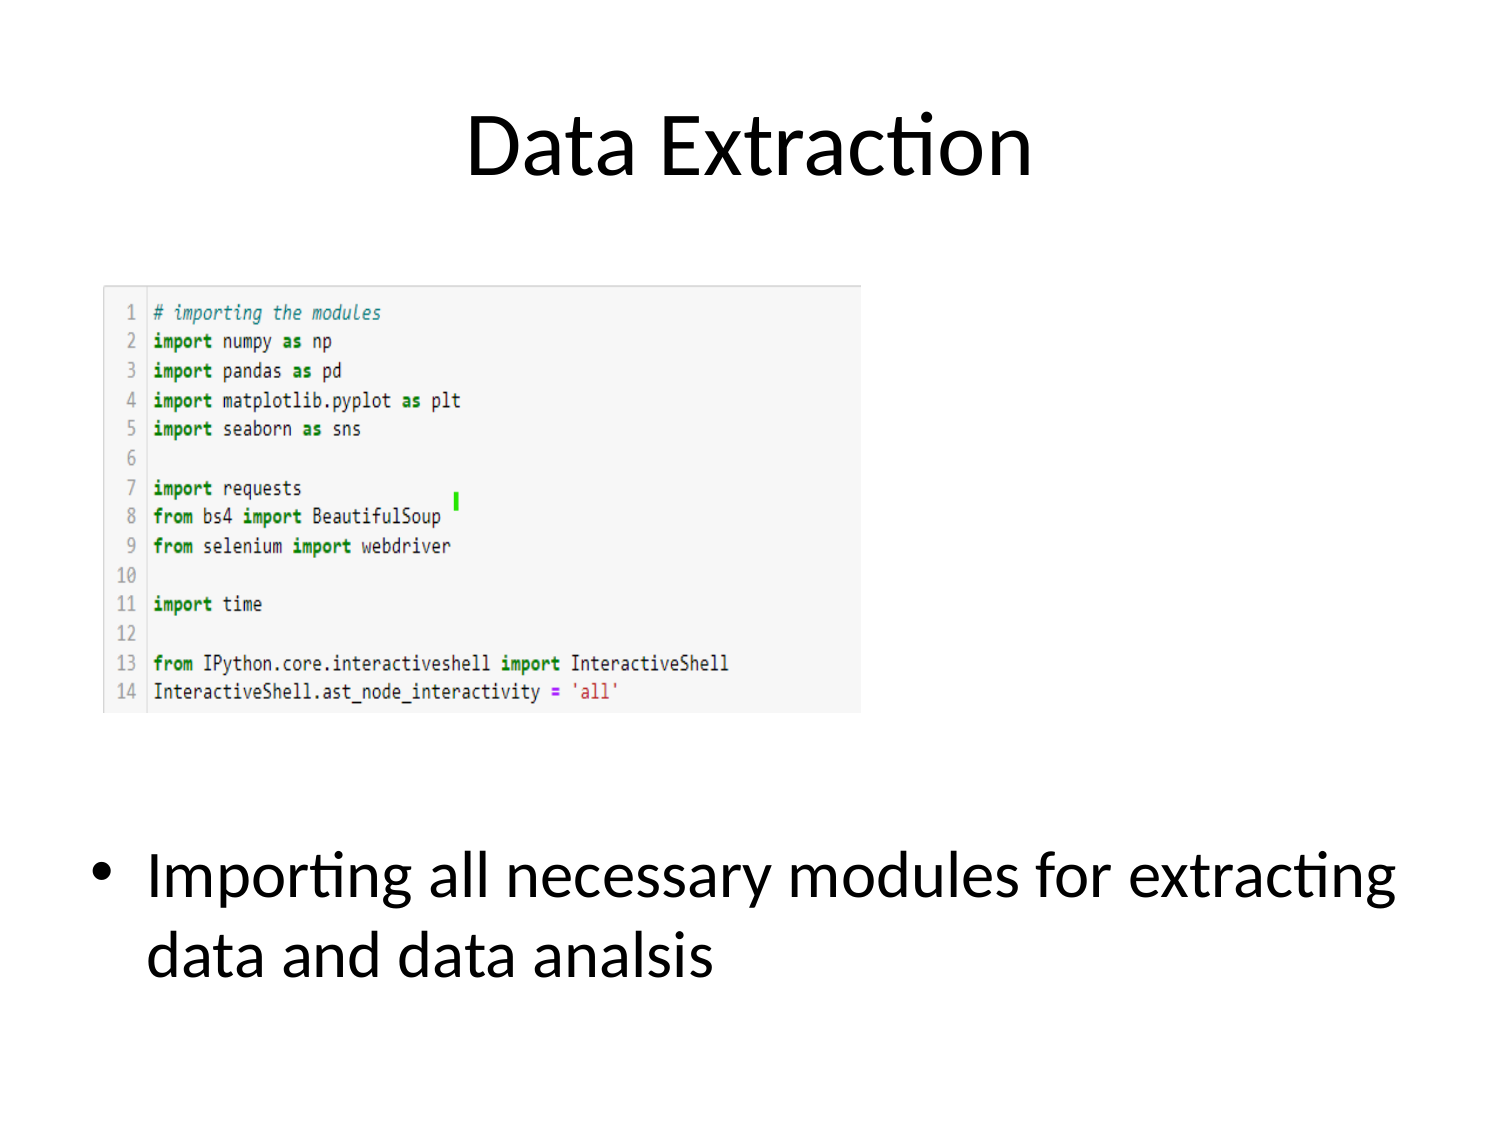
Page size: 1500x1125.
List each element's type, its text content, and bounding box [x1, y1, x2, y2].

title Data Extraction [75, 45, 1425, 233]
list Importing all necessary modules for extracting data and data analsis [75, 262, 1425, 1005]
picture [102, 284, 862, 714]
